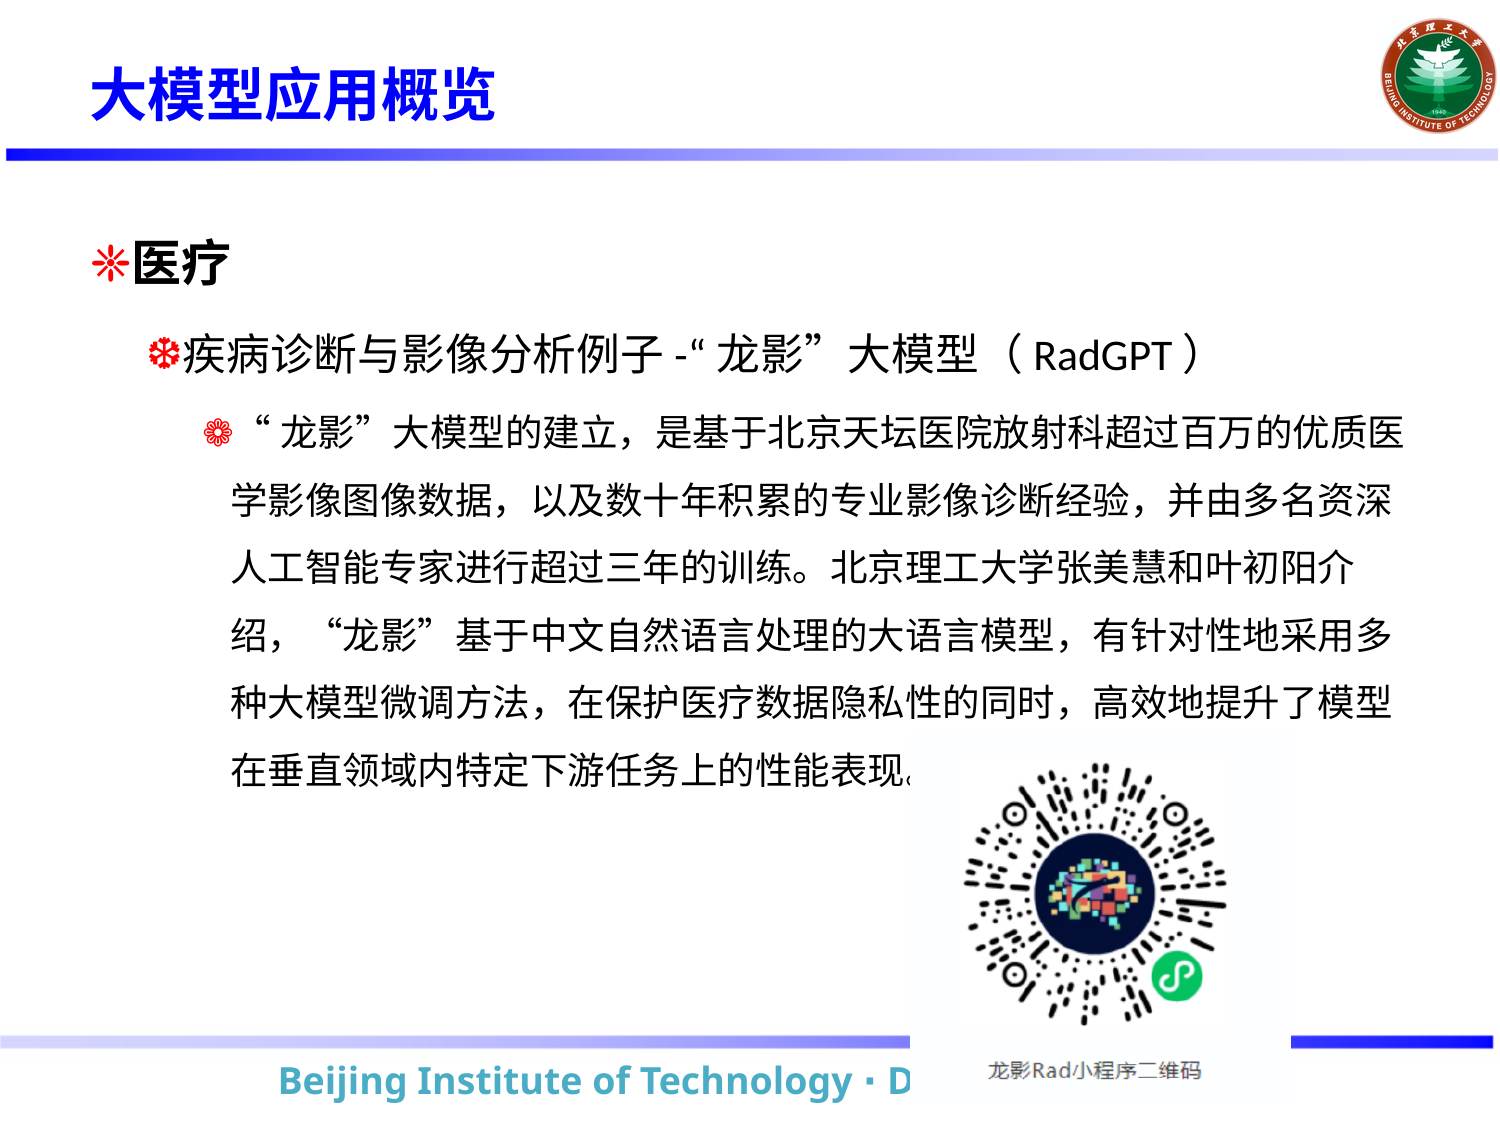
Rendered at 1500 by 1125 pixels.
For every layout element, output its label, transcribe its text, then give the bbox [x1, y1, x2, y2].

picture [0, 16, 1500, 169]
picture [0, 729, 1498, 1103]
title 大模型应用概览 [74, 34, 1378, 152]
list 医疗 疾病诊断与影像分析例子-“龙影”大模型（RadGPT） “龙影”大模型的建立，是基于北京天坛医院放射科超过百万的优质医学影像图像数据，以及数十年积累的专业影像诊断经验，并由多名资深人工智能专家进行超过三年的训练。北京理工大学张美慧和叶初阳介绍，“龙影”基于中文自然语言处理的大语言模型，有针对性地采用多种大模型微调方法，在保护医疗数据隐私性的同时，高效地提升了模型在垂直领域内特定下游任务上的性能表现。 [74, 194, 1426, 767]
